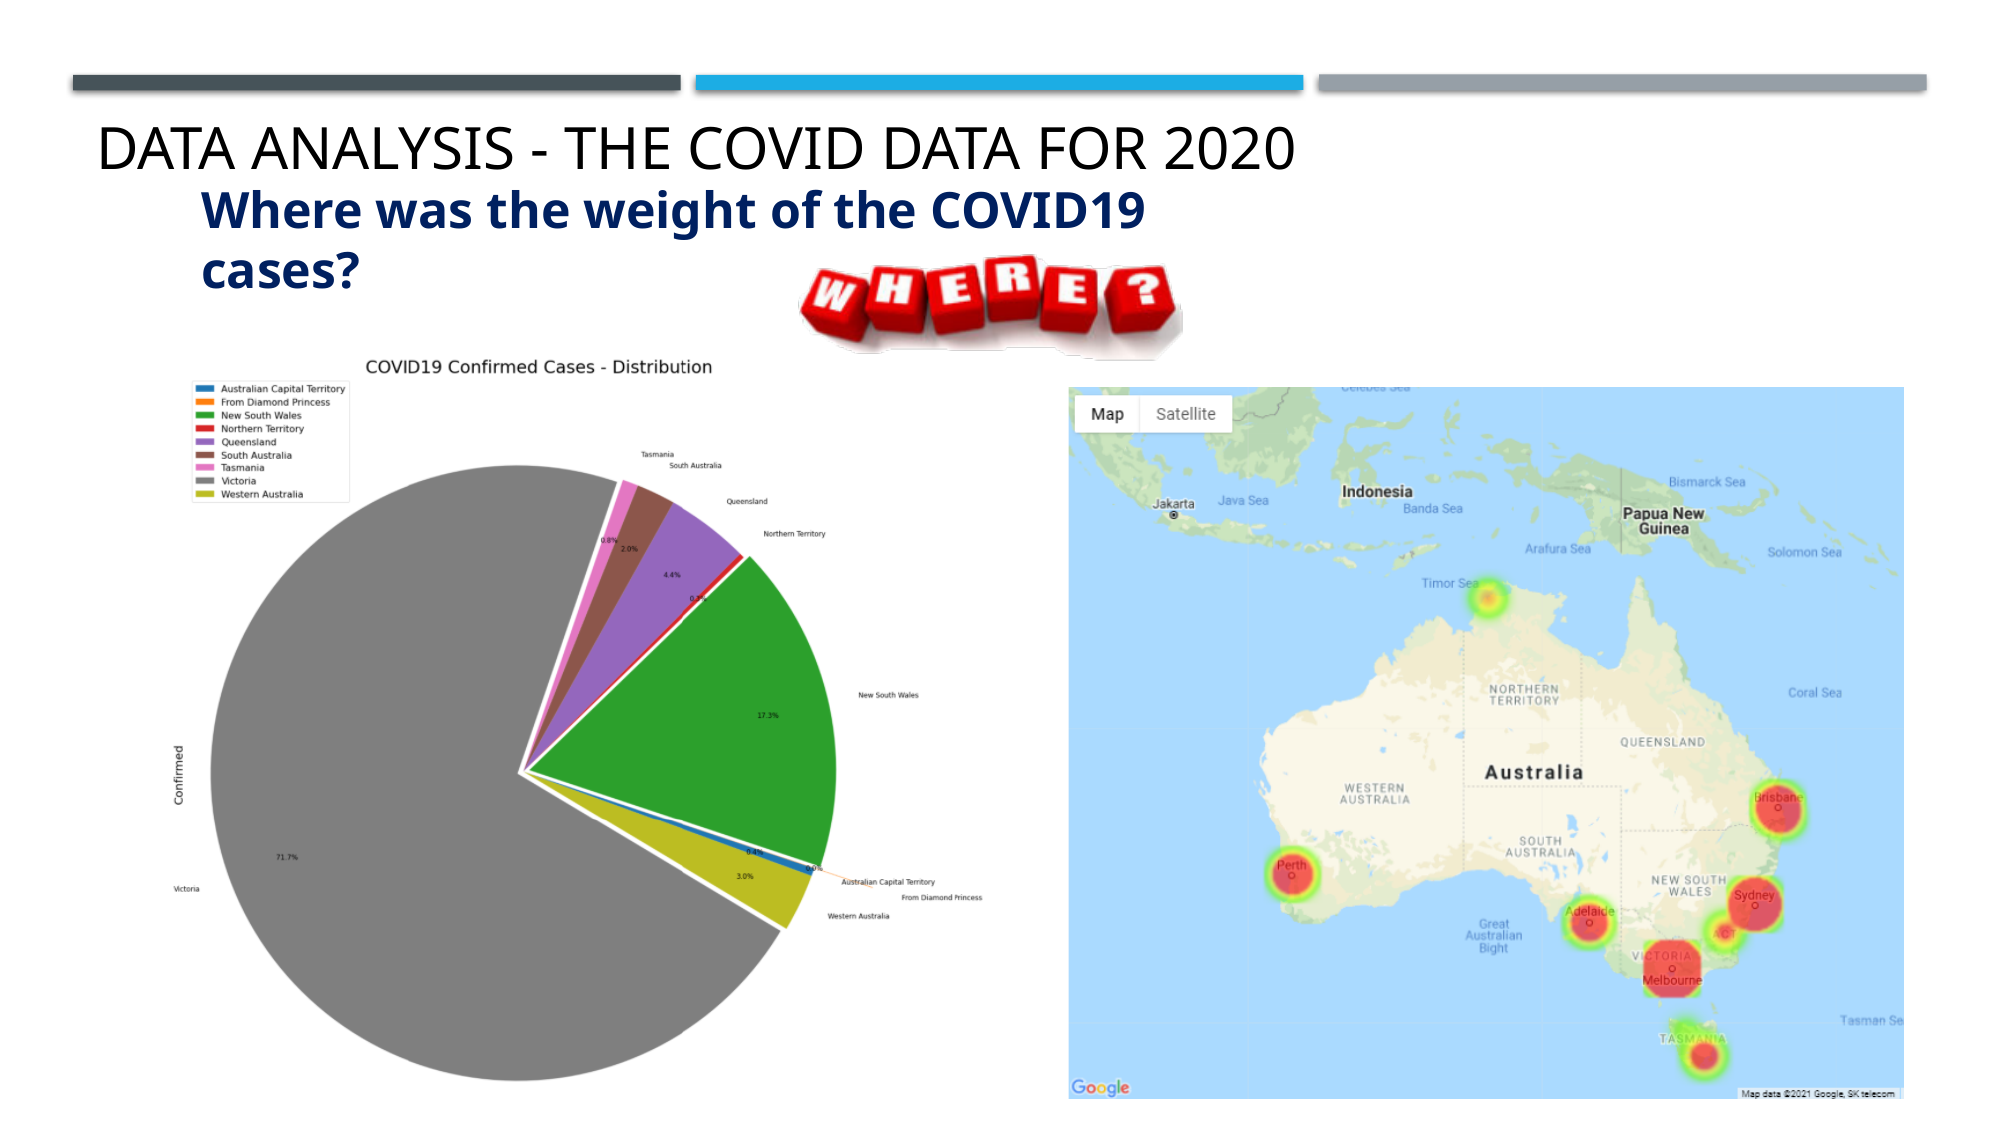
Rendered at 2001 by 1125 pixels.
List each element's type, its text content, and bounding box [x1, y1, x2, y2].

title Data Analysis - The COVID Data for 2020 [81, 51, 1786, 234]
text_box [154, 170, 1905, 1100]
